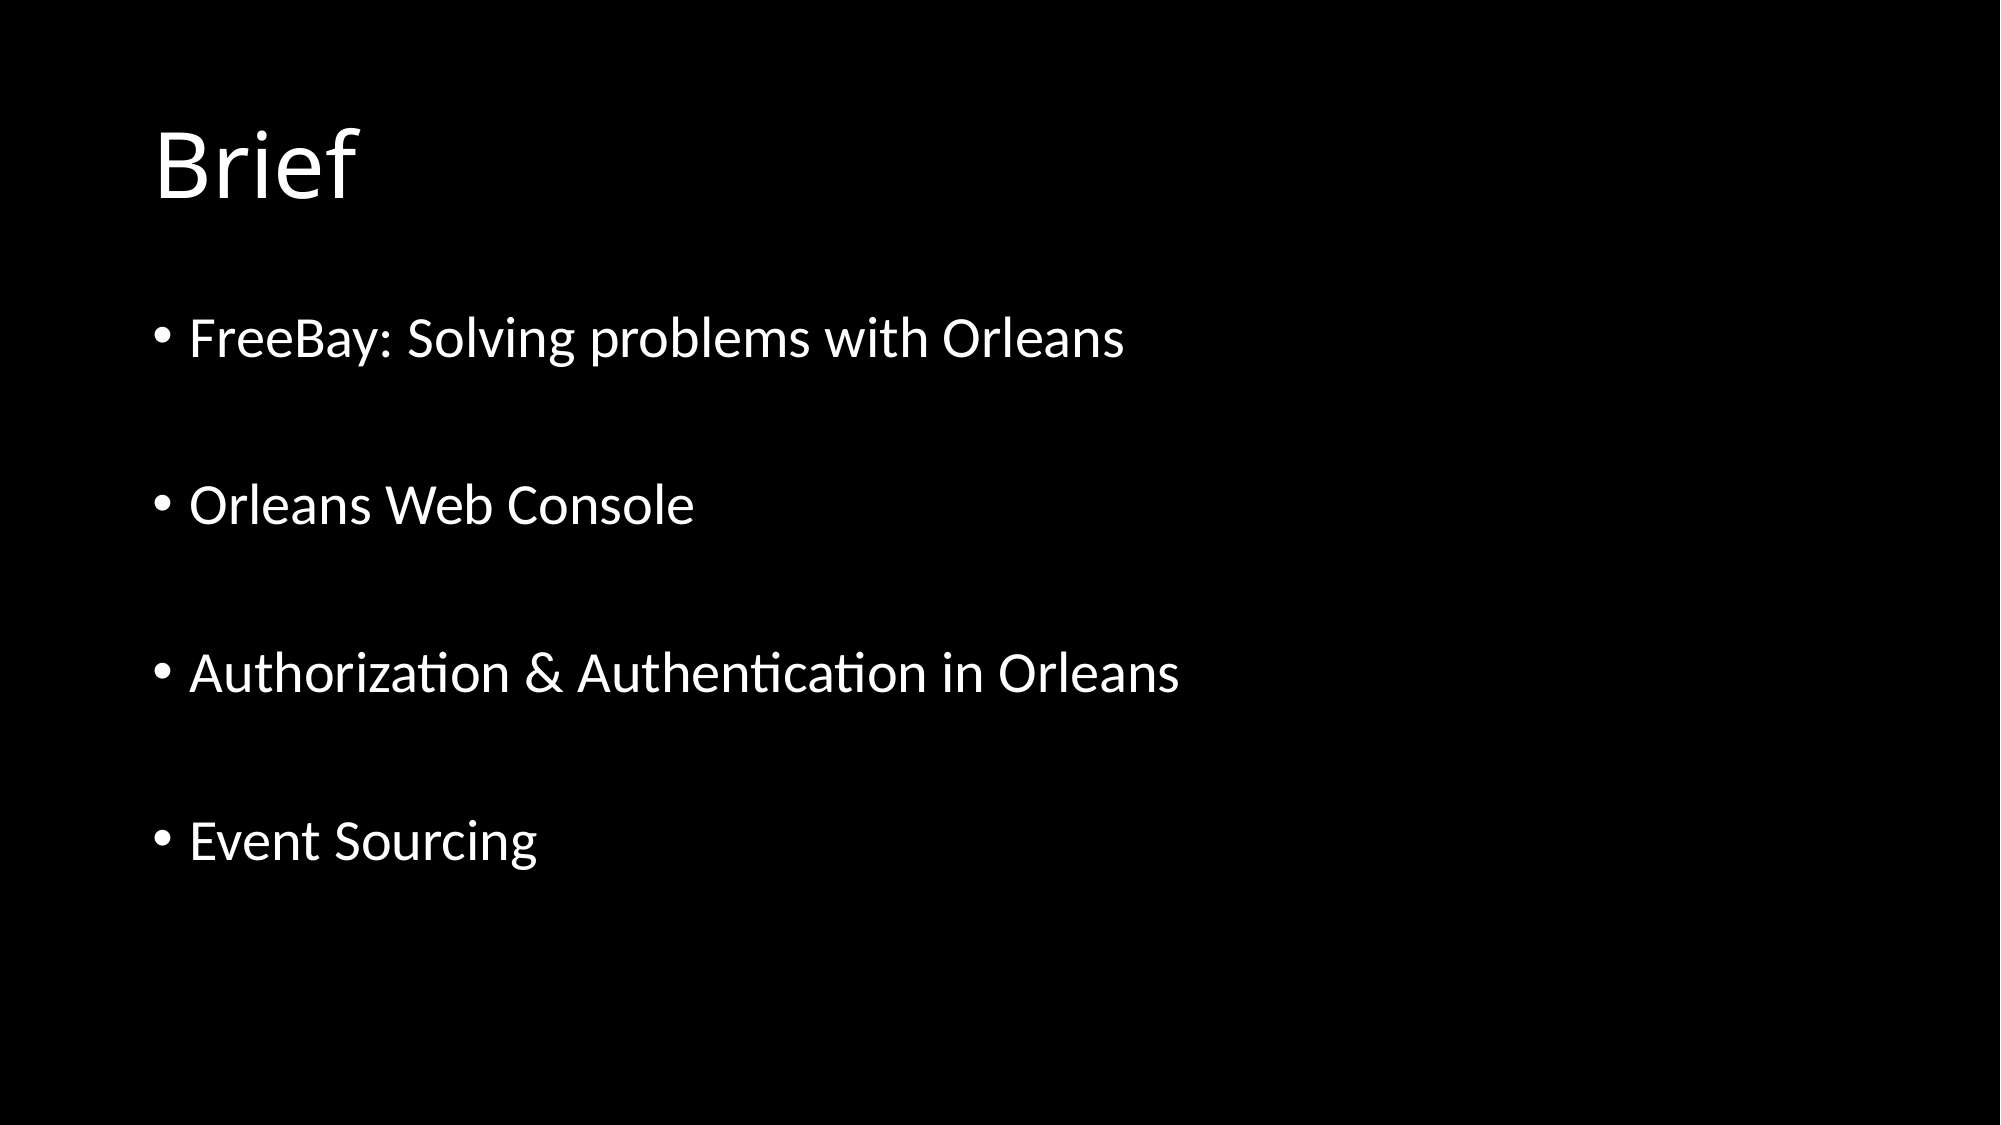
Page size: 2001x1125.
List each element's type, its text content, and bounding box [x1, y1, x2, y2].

list FreeBay: Solving problems with Orleans Orleans Web Console Authorization & Authentication in Orleans Event Sourcing [137, 299, 1863, 1014]
title Brief [137, 59, 1863, 278]
